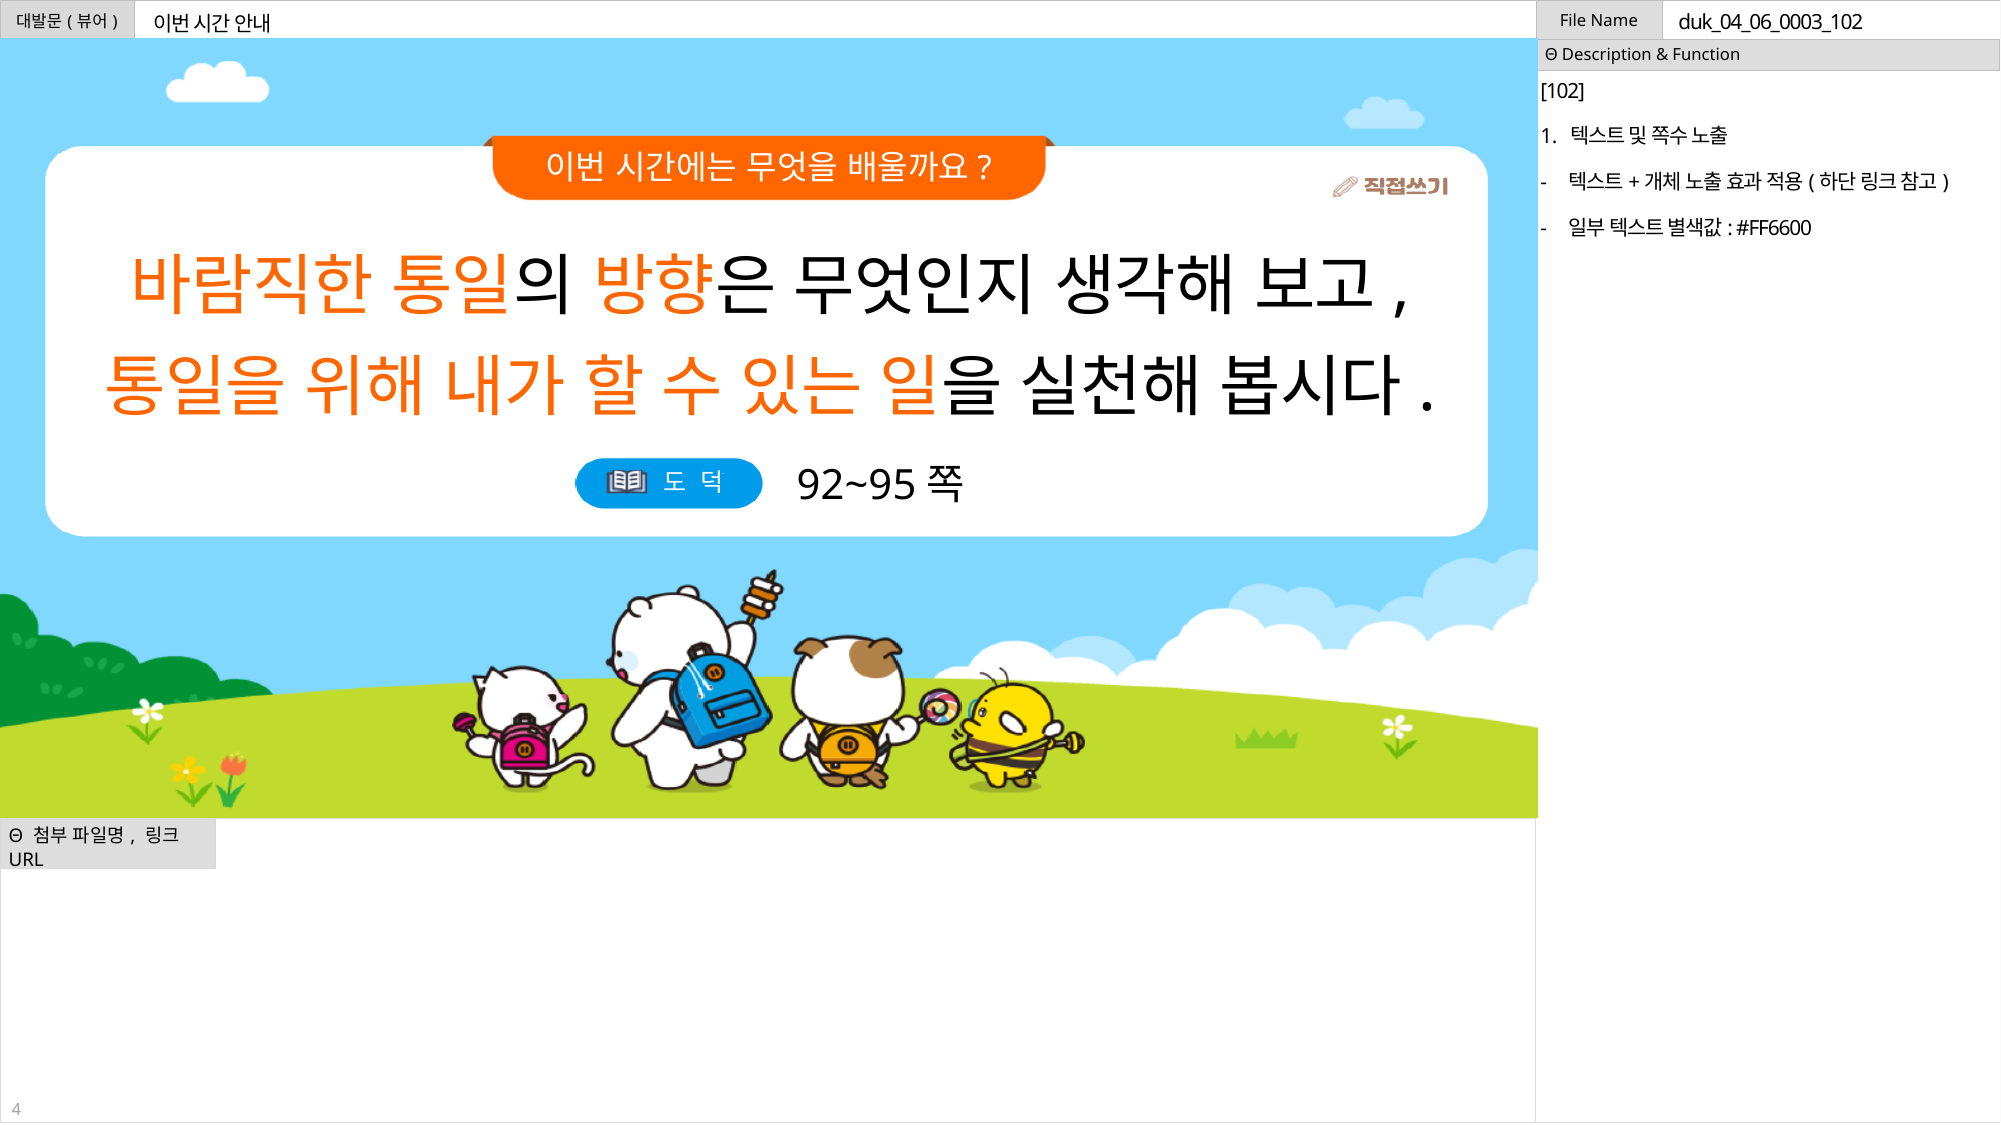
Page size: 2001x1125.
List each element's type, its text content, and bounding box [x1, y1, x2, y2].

list 바람직한 통일의 방향은 무엇인지 생각해 보고, 통일을 위해 내가 할 수 있는 일을 실천해 봅시다. [102, 236, 1439, 431]
list 92~95쪽 [763, 447, 999, 524]
list duk_04_06_0003_102 [1660, 0, 2000, 39]
list [102] 텍스트 및 쪽수 노출 텍스트+개체 노출 효과 적용(하단 링크 참고) 일부 텍스트 별색값: #FF6600 [1534, 71, 2000, 669]
list 이번 시간 안내 [135, 0, 1535, 38]
picture [0, 38, 1538, 818]
